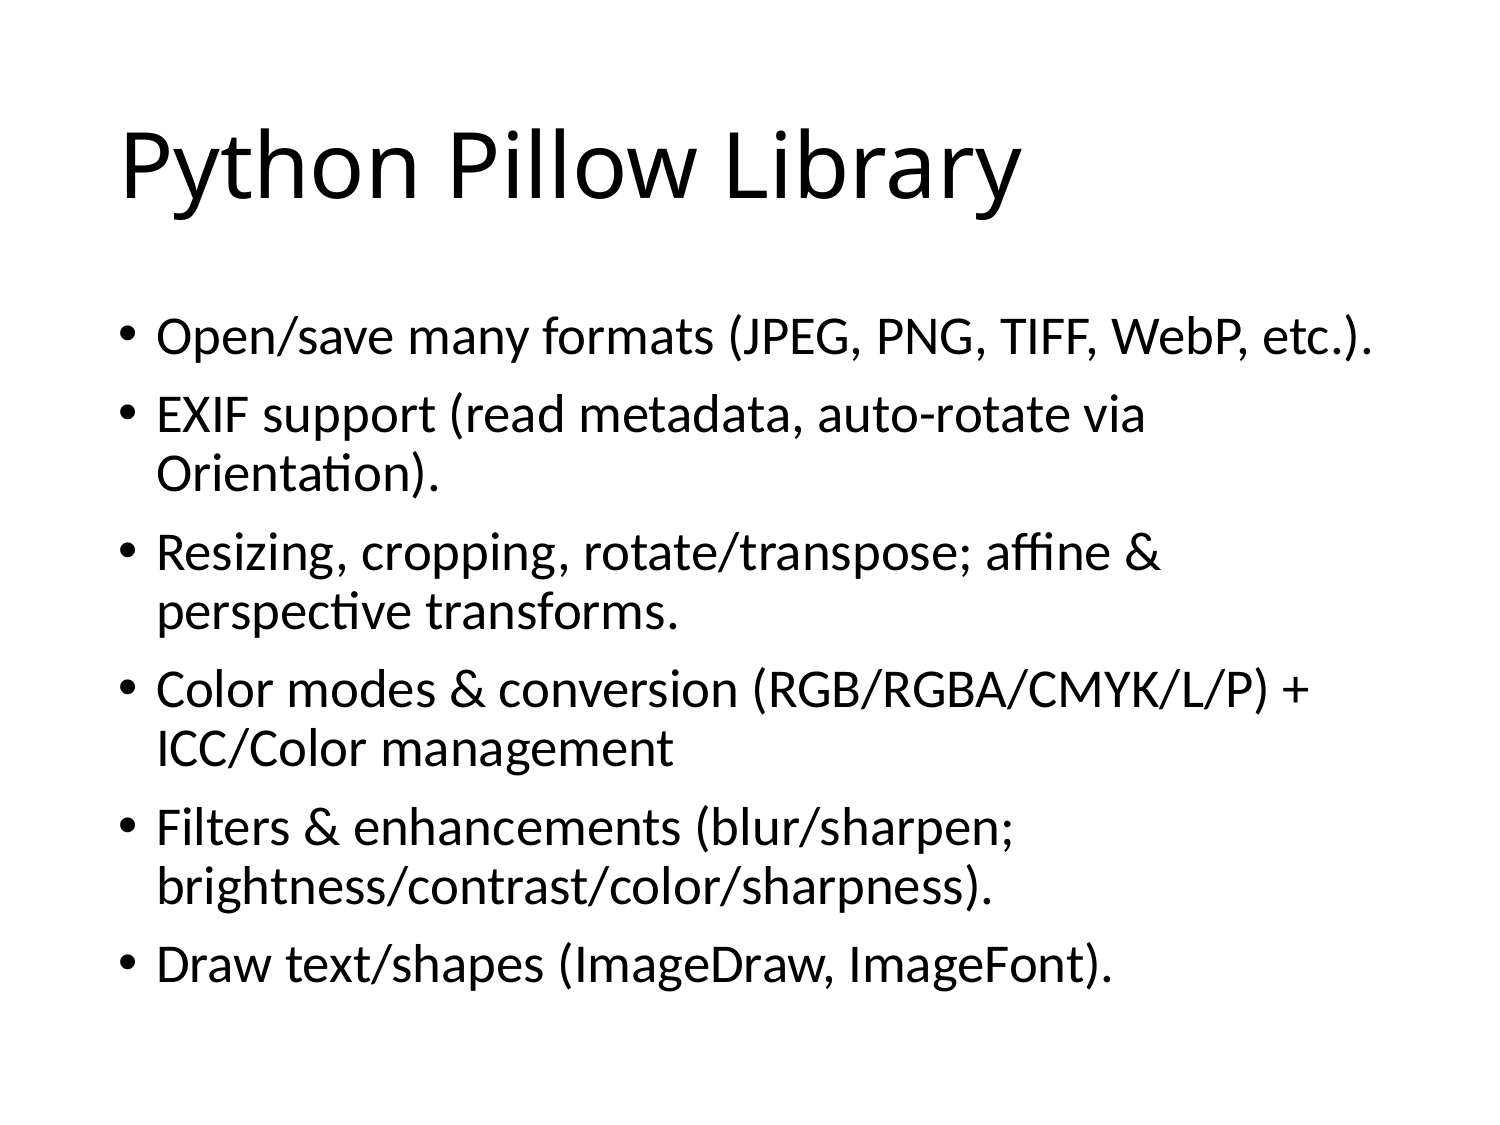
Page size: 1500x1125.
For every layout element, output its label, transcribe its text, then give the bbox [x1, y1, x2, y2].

list Open/save many formats (JPEG, PNG, TIFF, WebP, etc.). EXIF support (read metadata, auto-rotate via Orientation). Resizing, cropping, rotate/transpose; affine & perspective transforms. Color modes & conversion (RGB/RGBA/CMYK/L/P) + ICC/Color management Filters & enhancements (blur/sharpen; brightness/contrast/color/sharpness). Draw text/shapes (ImageDraw, ImageFont). [103, 299, 1397, 1014]
title Python Pillow Library [103, 59, 1397, 278]
